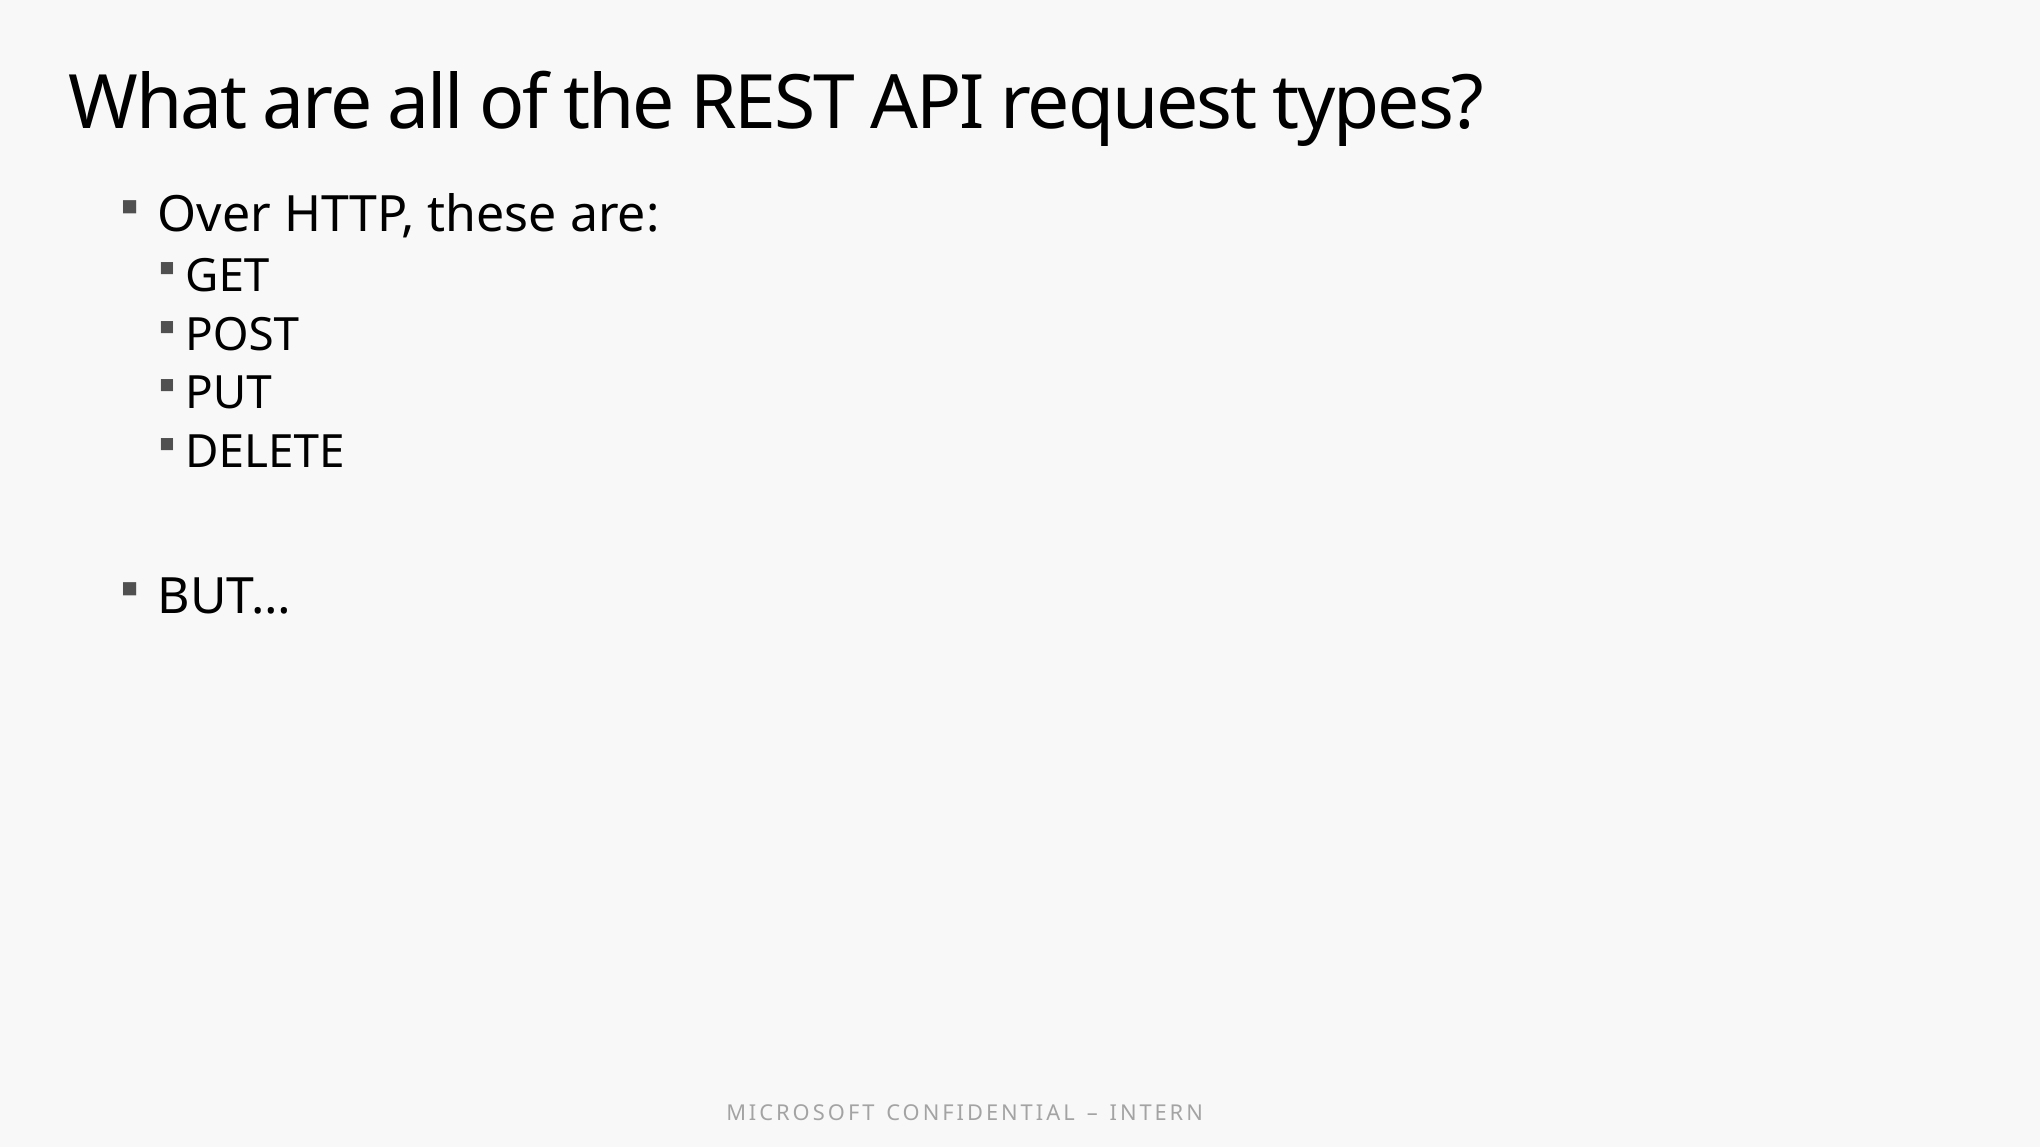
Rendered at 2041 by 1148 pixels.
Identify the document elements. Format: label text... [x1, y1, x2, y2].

list Over HTTP, these are: GET POST PUT DELETE BUT… [46, 173, 1996, 637]
title What are all of the REST API request types? [45, 48, 1996, 199]
